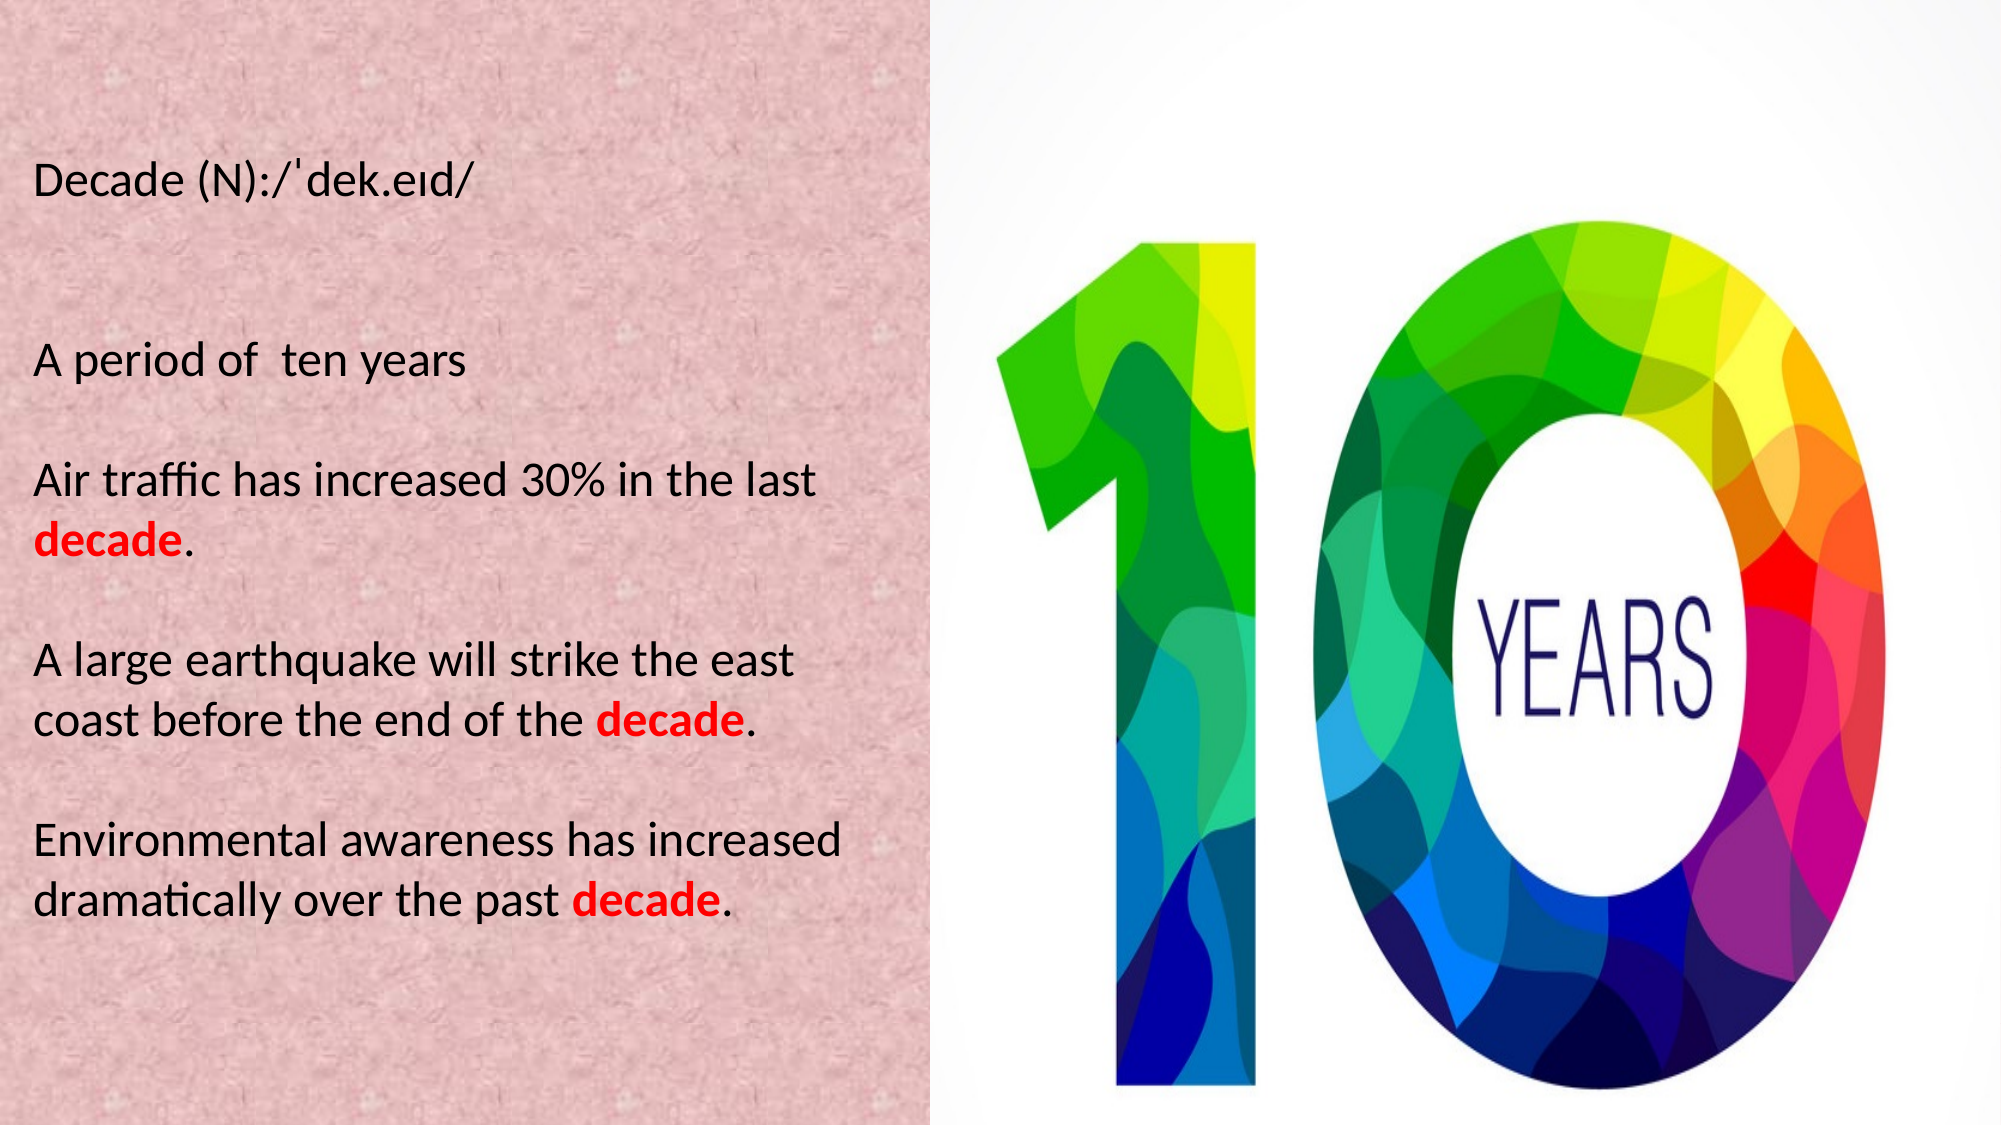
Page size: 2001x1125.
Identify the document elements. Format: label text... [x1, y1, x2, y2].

text_box Decade (N):/ˈdek.eɪd/ A period of ten years Air traffic has increased 30% in the last decade. A large earthquake will strike the east coast before the end of the decade. Environmental awareness has increased dramatically over the past decade. [18, 139, 868, 934]
picture [0, 0, 2001, 1125]
